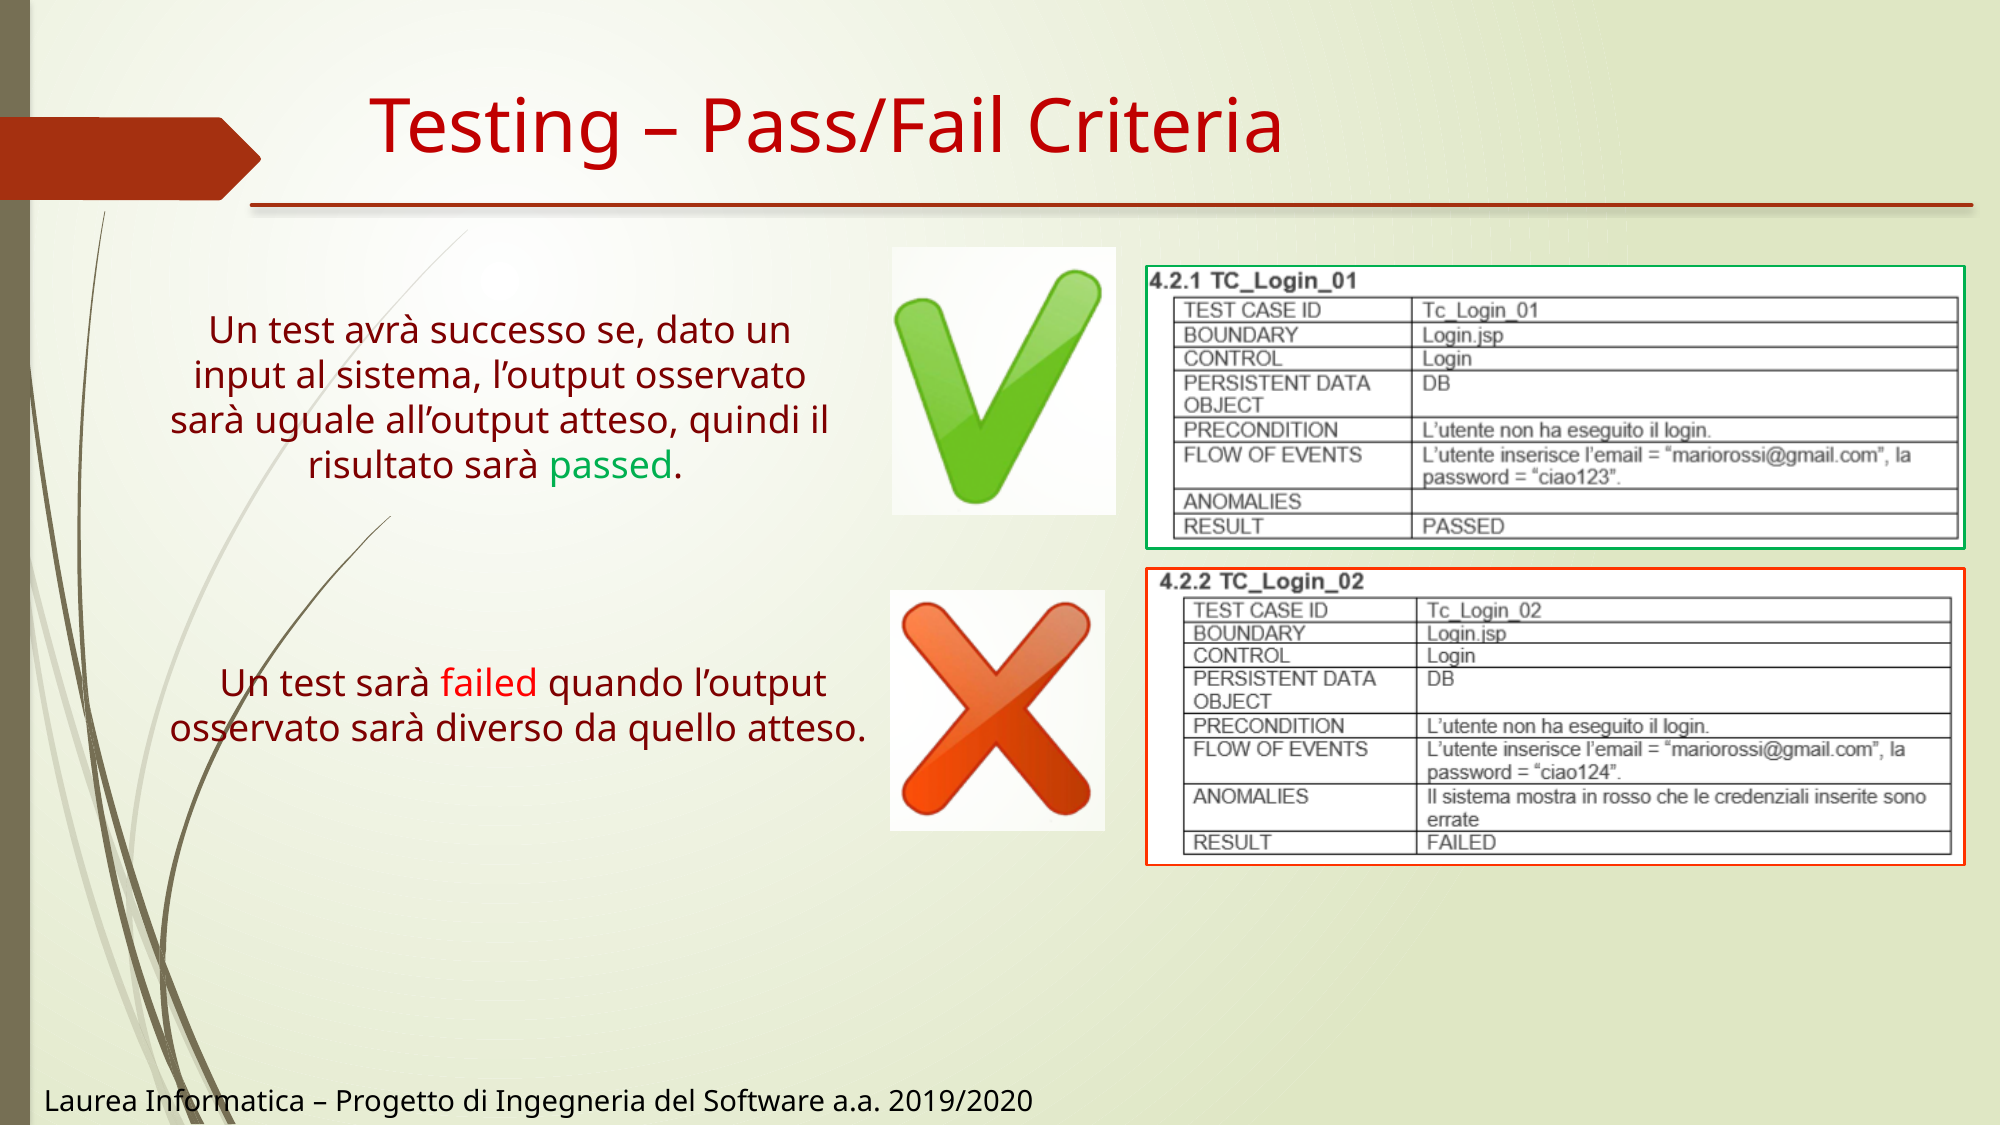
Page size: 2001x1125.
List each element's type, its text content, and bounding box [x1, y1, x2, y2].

text_box Un test sarà failed quando l’output osservato sarà diverso da quello atteso. [150, 651, 885, 757]
picture [1147, 568, 1963, 866]
picture [890, 590, 1105, 831]
text_box Un test avrà successo se, dato un input al sistema, l’output osservato sarà uguale all’output atteso, quindi il risultato sarà passed. [150, 298, 851, 494]
text_box Testing – Pass/Fail Criteria [354, 70, 1817, 188]
text_box [1959, 567, 1966, 574]
text_box Laurea Informatica – Progetto di Ingegneria del Software a.a. 2019/2020 [29, 1074, 1236, 1125]
picture [892, 247, 1117, 515]
picture [1146, 267, 1966, 549]
